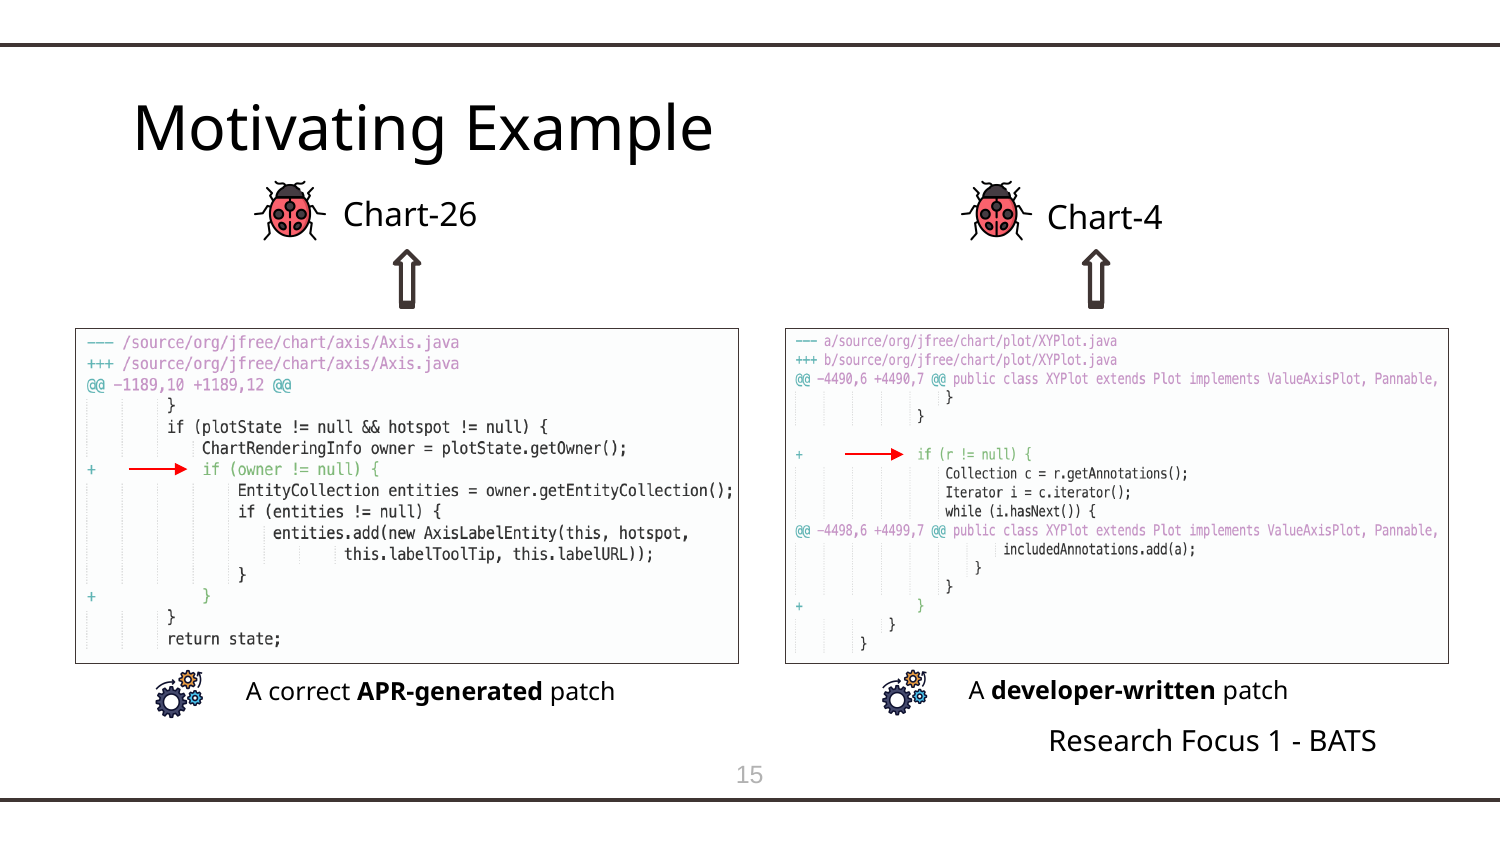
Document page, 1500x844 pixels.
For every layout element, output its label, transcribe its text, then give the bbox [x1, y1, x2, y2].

text_box Chart-26 [338, 185, 526, 241]
picture [953, 167, 1041, 255]
text_box [1081, 249, 1111, 309]
picture [785, 328, 1450, 721]
picture [75, 328, 739, 724]
slide_number 14 [581, 765, 919, 797]
text_box [392, 249, 422, 309]
text_box A developer-written patch [938, 672, 1381, 713]
title Motivating Example [116, 72, 1383, 167]
picture [246, 167, 334, 255]
text_box A correct APR-generated patch [213, 672, 683, 713]
text_box Research Focus 1 - BATS [116, 715, 1392, 765]
text_box Chart-4 [1045, 189, 1221, 244]
